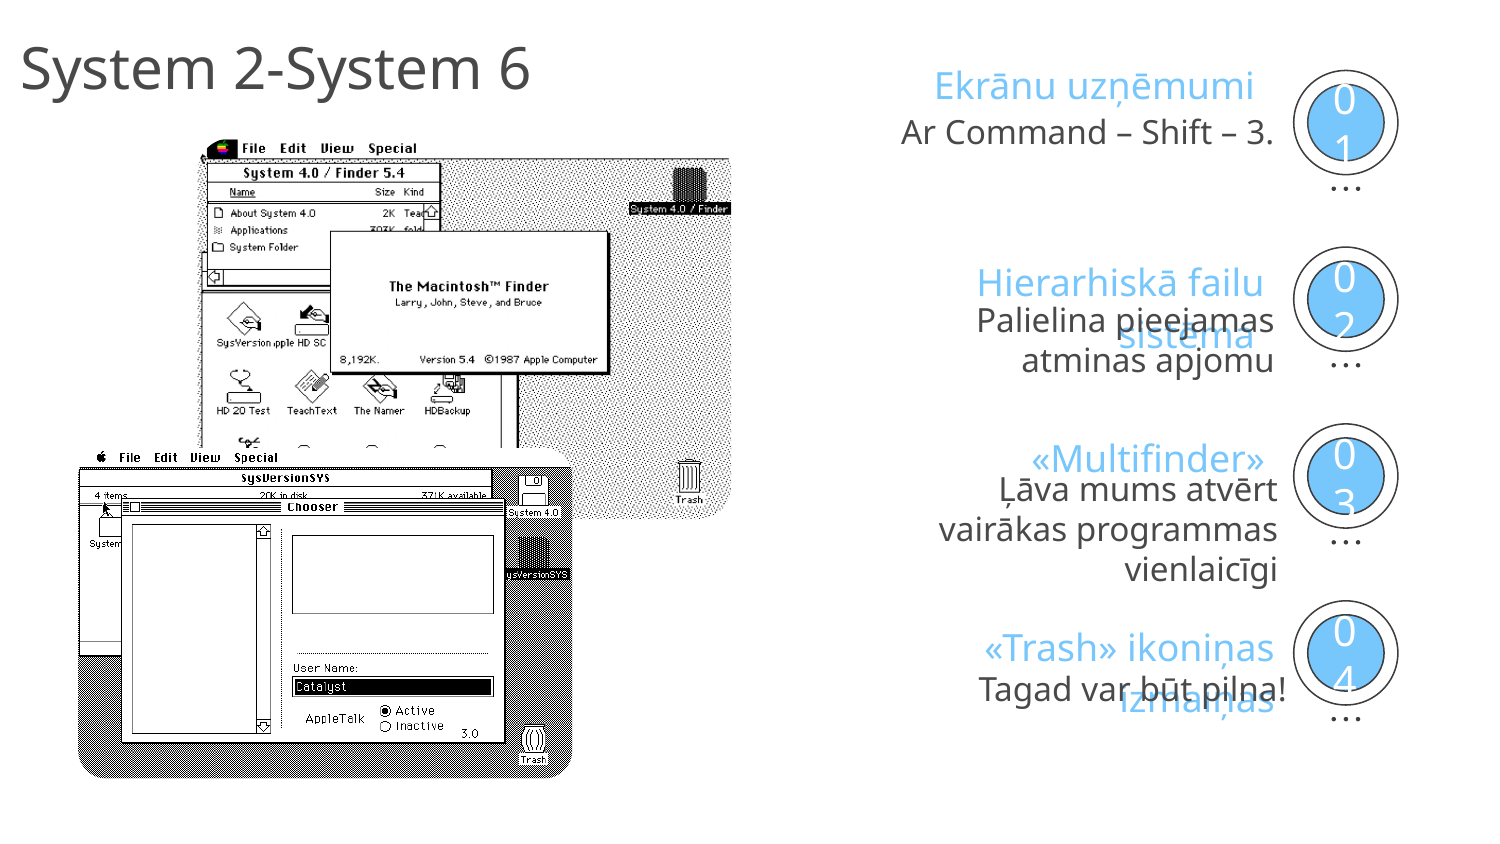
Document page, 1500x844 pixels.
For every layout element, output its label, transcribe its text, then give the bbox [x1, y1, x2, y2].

subtitle Ar Command – Shift – 3. [861, 96, 1288, 191]
picture [77, 138, 732, 779]
subtitle «Trash» ikoniņas izmaiņas [860, 602, 1290, 665]
title System 2-System 6 [0, 19, 547, 114]
subtitle Ļāva mums atvērt vairākas programmas vienlaicīgi [864, 453, 1289, 548]
subtitle Tagad var būt pilna! [873, 652, 1303, 748]
subtitle Hierarhiskā failu sistēma [850, 237, 1280, 301]
subtitle «Multifinder» [850, 412, 1280, 476]
subtitle Ekrānu uzņēmumi [850, 40, 1280, 104]
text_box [1293, 423, 1399, 545]
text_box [1293, 246, 1399, 368]
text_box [1293, 600, 1399, 722]
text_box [1293, 70, 1399, 192]
subtitle Palielina pieejamas atminas apjomu [860, 283, 1290, 379]
